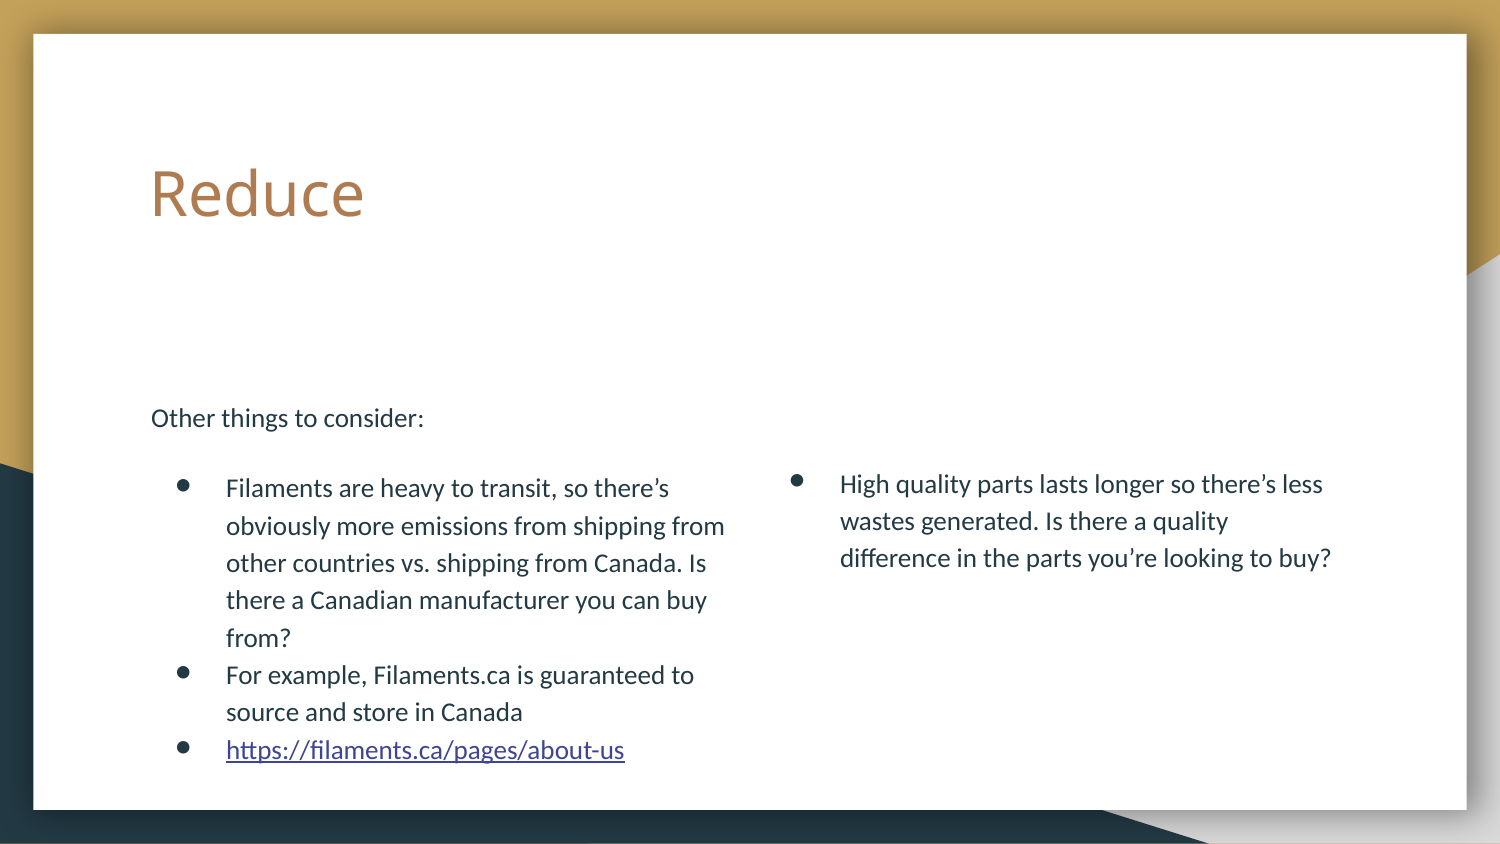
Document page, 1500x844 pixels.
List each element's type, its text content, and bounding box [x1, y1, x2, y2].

list Other things to consider: Filaments are heavy to transit, so there’s obviously more emissions from shipping from other countries vs. shipping from Canada. Is there a Canadian manufacturer you can buy from? For example, Filaments.ca is guaranteed to source and store in Canada https://filaments.ca/pages/about-us [136, 380, 745, 729]
list High quality parts lasts longer so there’s less wastes generated. Is there a quality difference in the parts you’re looking to buy? [750, 380, 1359, 729]
title Reduce [134, 138, 743, 366]
